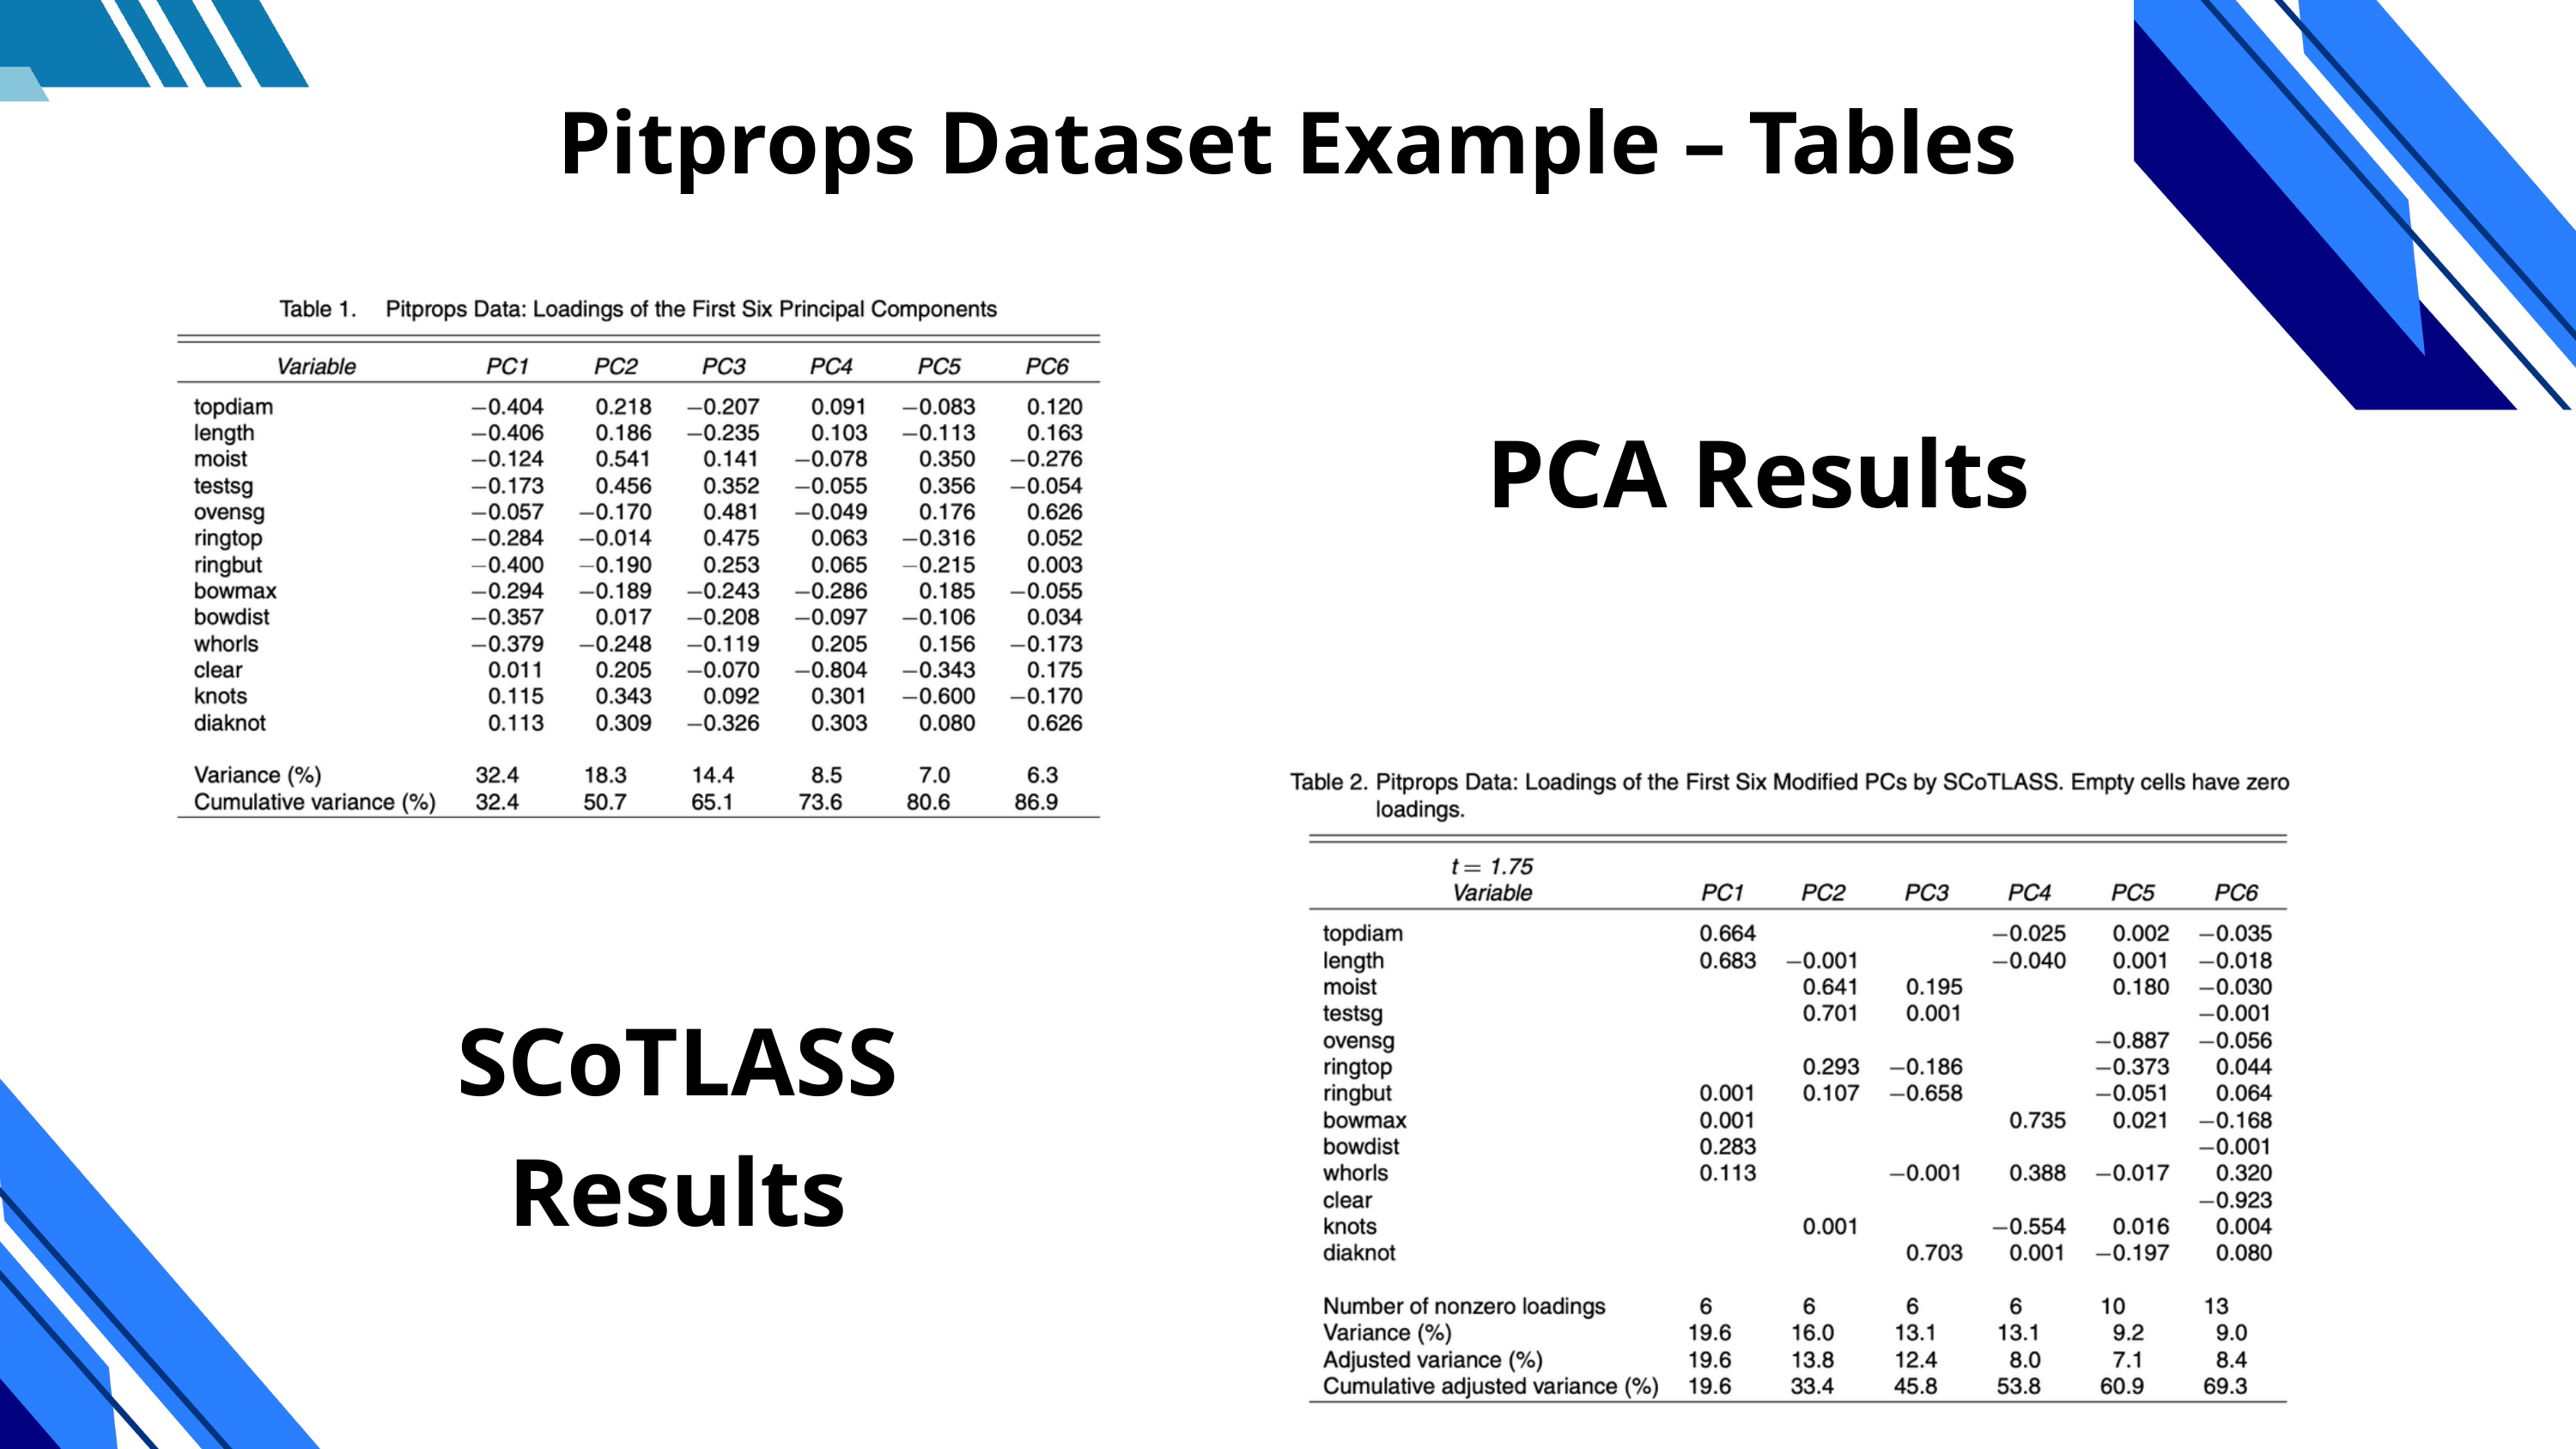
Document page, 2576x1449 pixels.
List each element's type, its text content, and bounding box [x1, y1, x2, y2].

text_box [102, 239, 1168, 874]
text_box [0, 0, 309, 116]
text_box [2132, 0, 2576, 410]
text_box [1226, 730, 2340, 1449]
text_box SCoTLASS Results [404, 984, 951, 1246]
text_box PCA Results [1485, 396, 2032, 527]
text_box [0, 997, 431, 1449]
text_box Pitprops Dataset Example – Tables [517, 60, 2059, 191]
